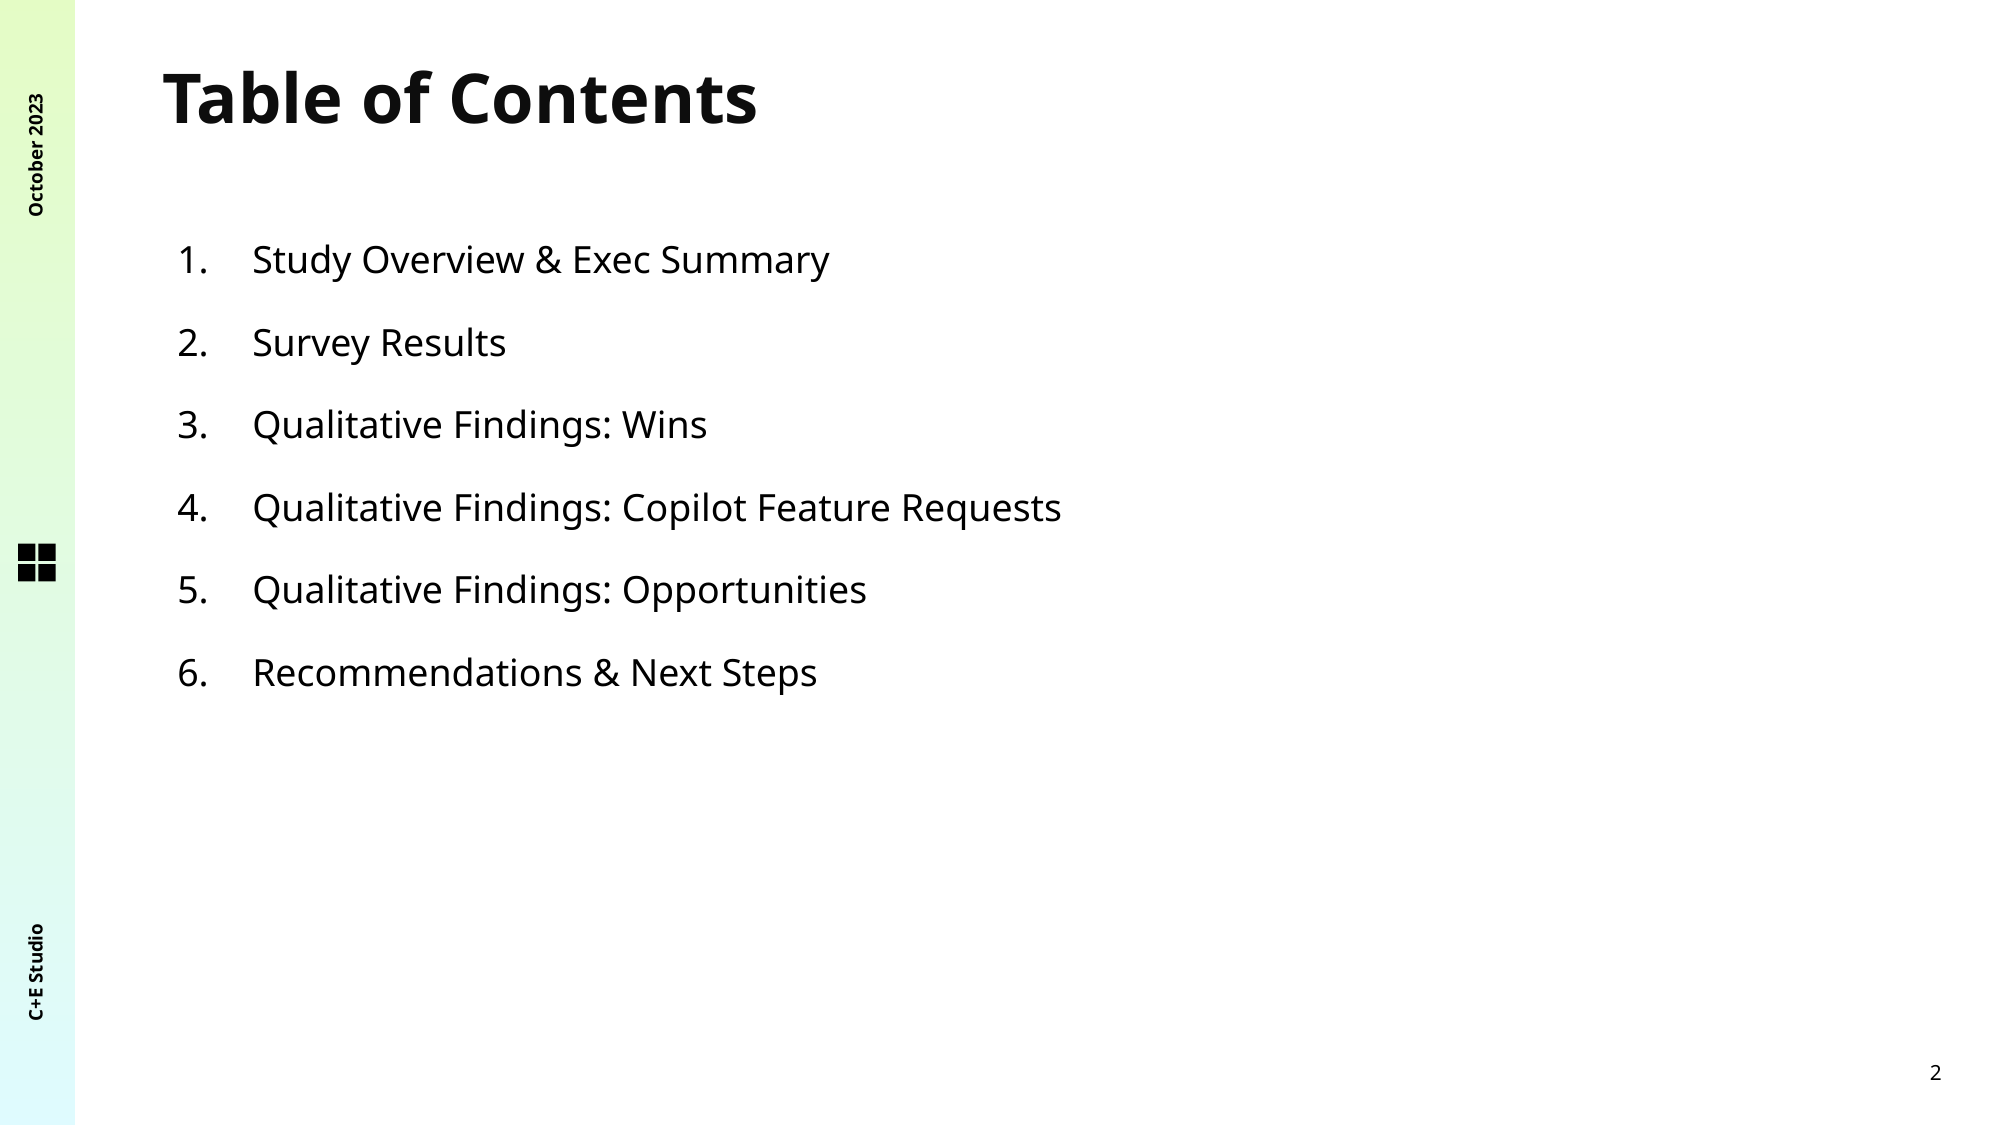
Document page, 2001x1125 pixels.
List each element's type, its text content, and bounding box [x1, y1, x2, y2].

list C+E Studio [17, 852, 56, 1093]
text_box Study Overview & Exec Summary Survey Results Qualitative Findings: Wins Qualitative Findings: Copilot Feature Requests Qualitative Findings: Opportunities Recommendations & Next Steps [162, 228, 1439, 701]
text_box 2 [1642, 1043, 1957, 1104]
list October 2023 [17, 35, 56, 276]
text_box Table of Contents [162, 55, 1908, 202]
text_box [18, 543, 56, 582]
